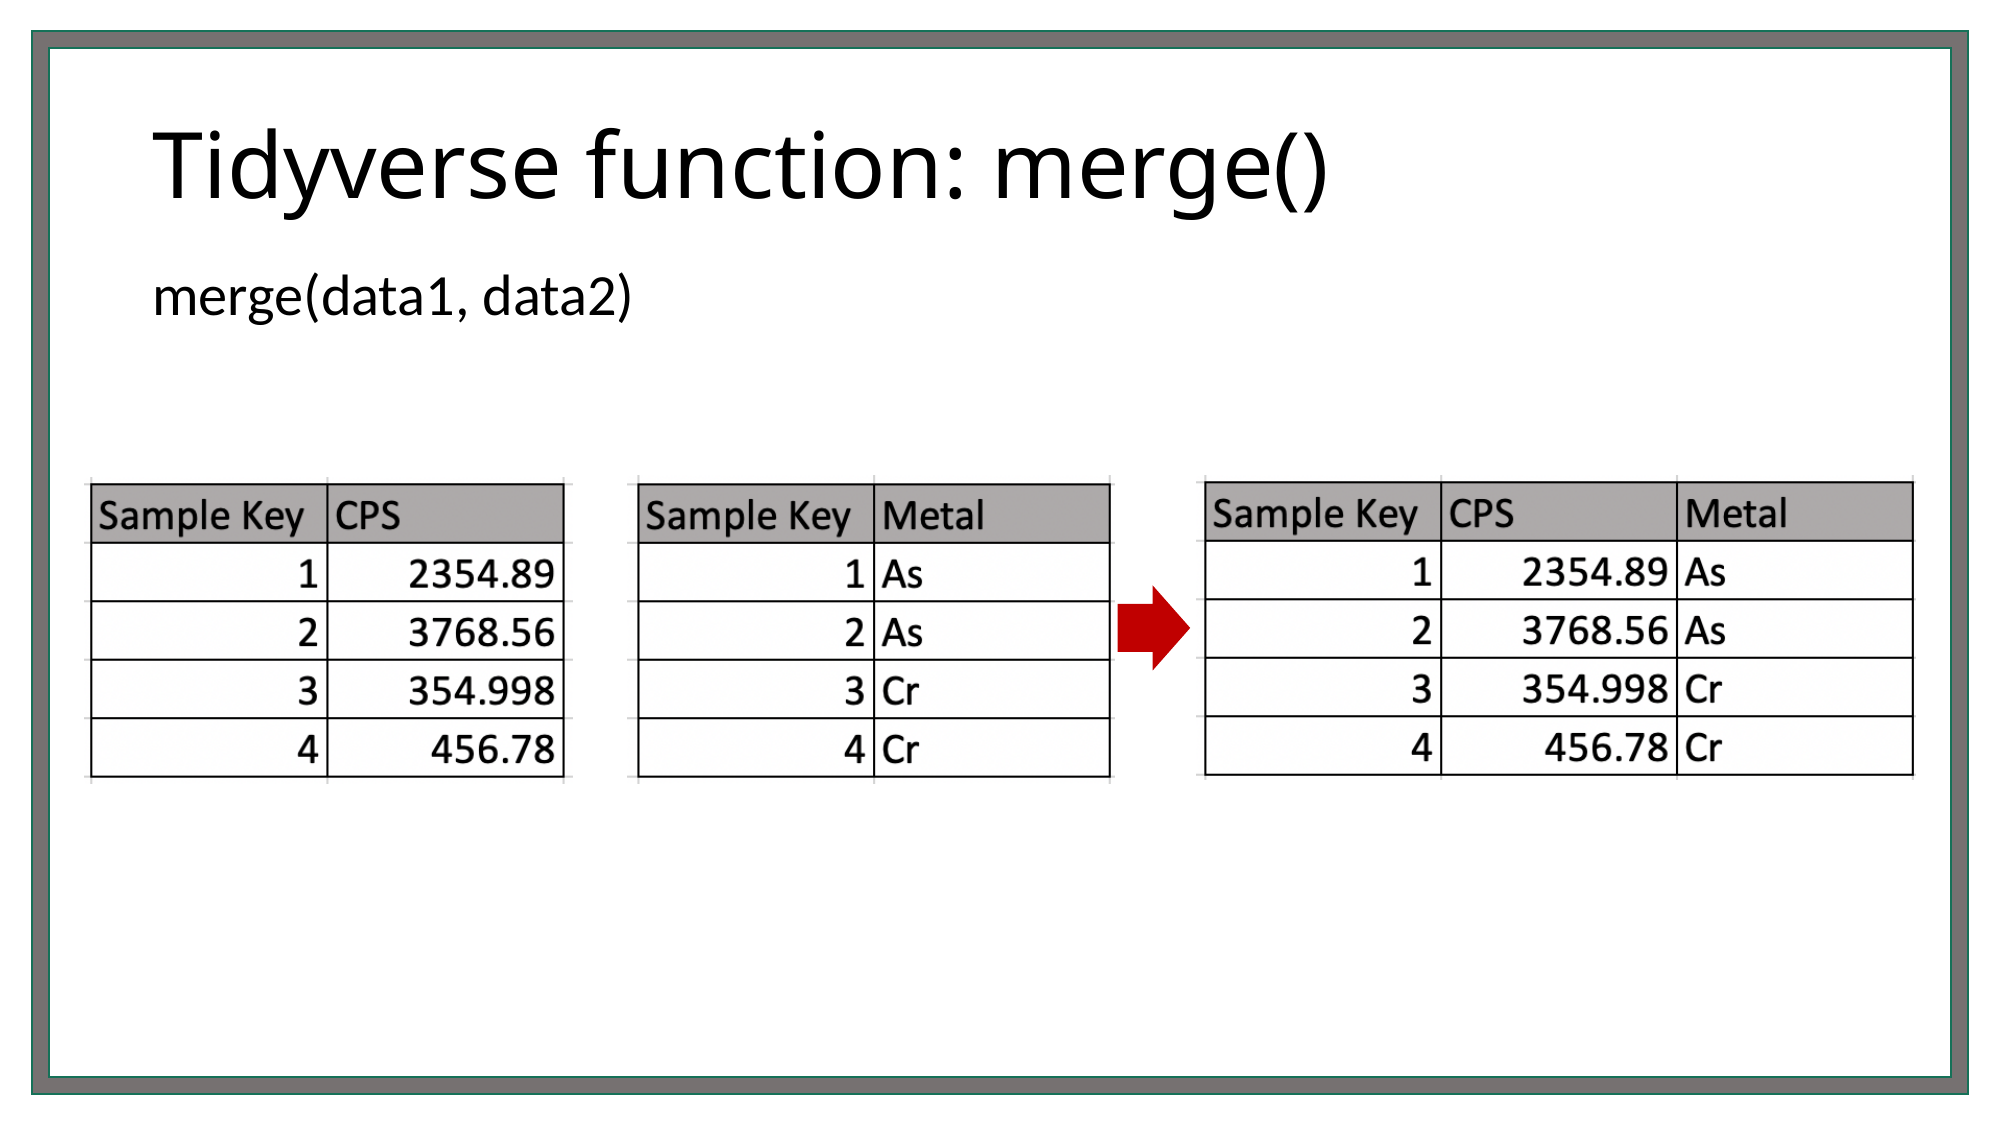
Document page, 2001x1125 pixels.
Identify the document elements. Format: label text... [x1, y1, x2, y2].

title Tidyverse function: merge() [137, 59, 1863, 257]
picture [1196, 475, 1916, 780]
text_box [1117, 585, 1191, 671]
picture [84, 477, 573, 784]
picture [627, 475, 1115, 784]
text_box [31, 30, 1969, 1095]
list merge(data1, data2) [137, 257, 1863, 972]
